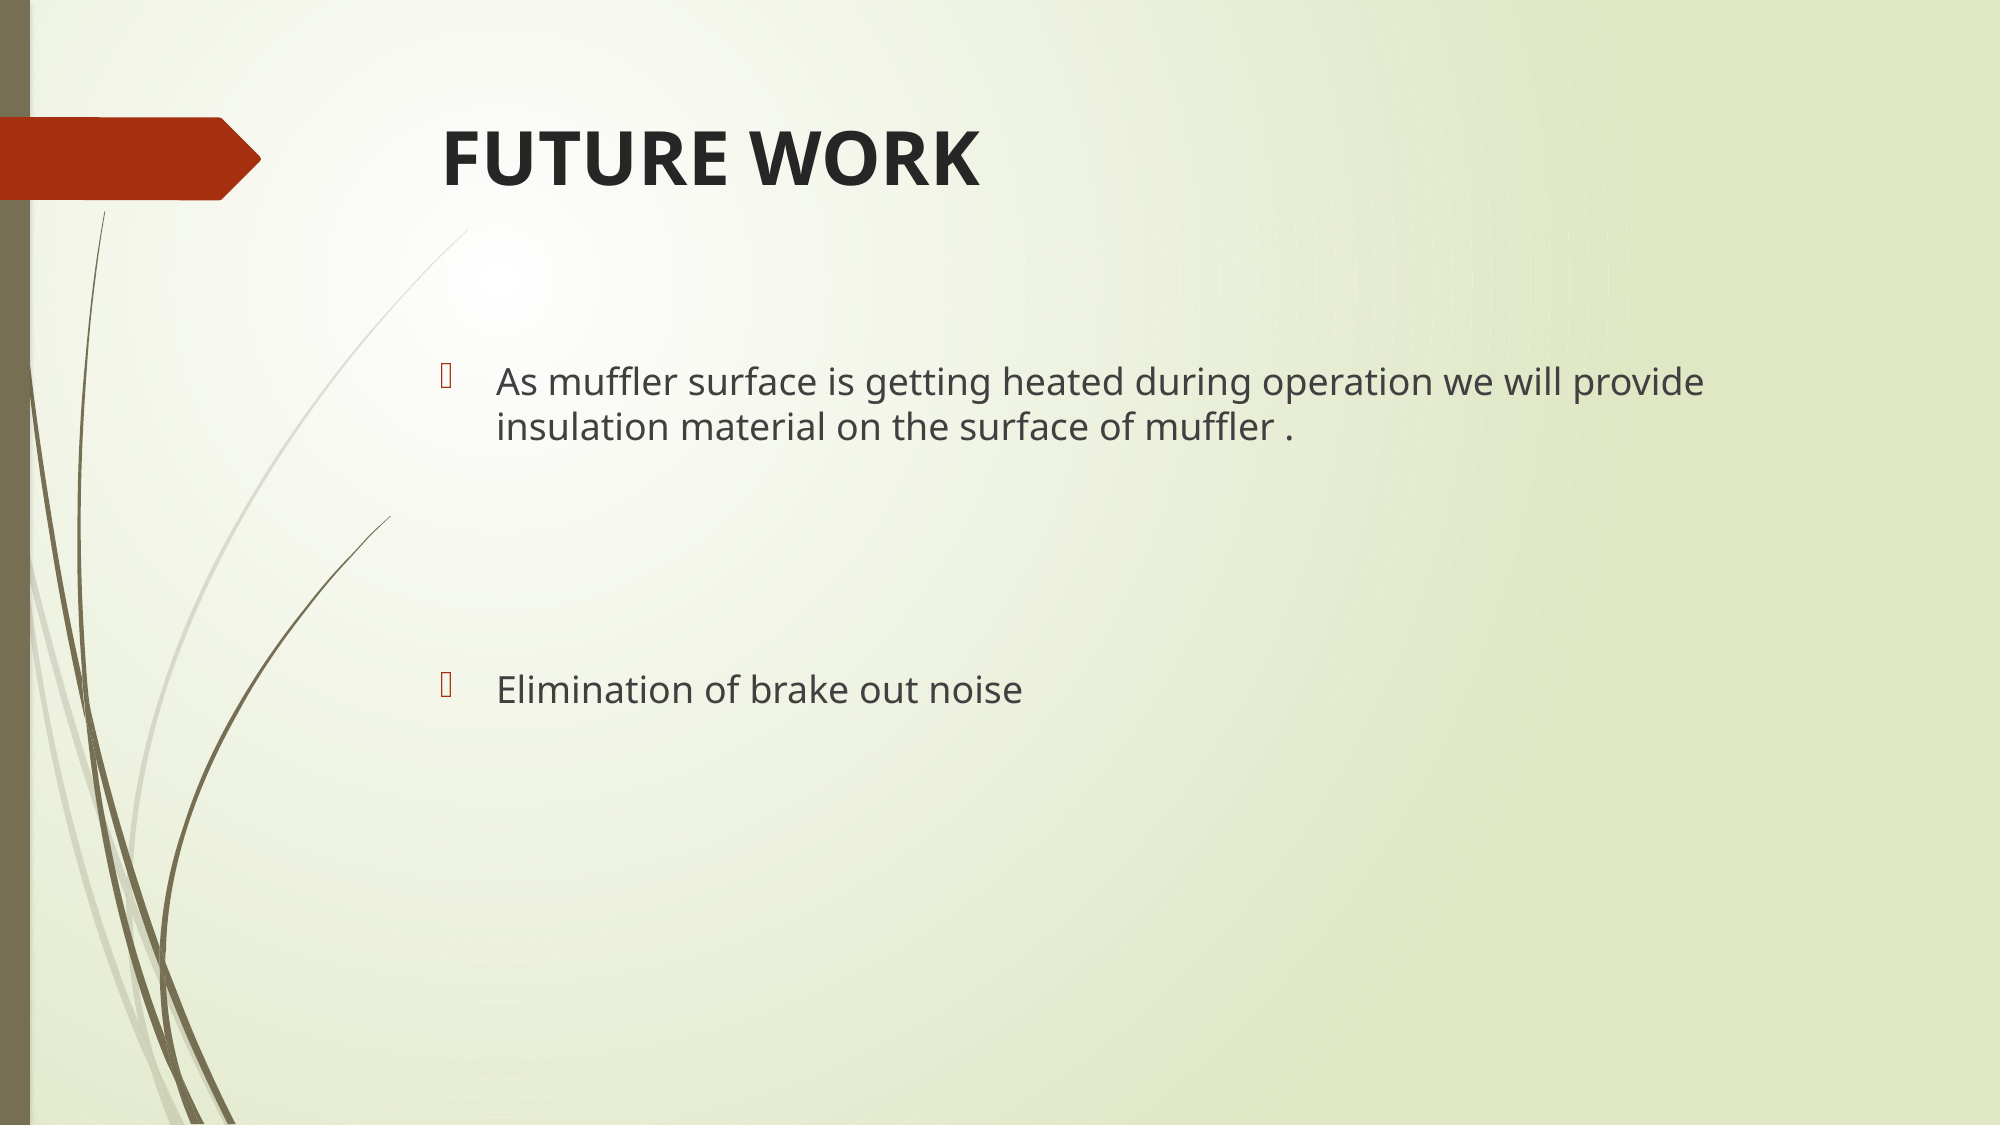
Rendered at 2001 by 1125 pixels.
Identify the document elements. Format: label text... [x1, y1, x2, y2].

title FUTURE WORK [425, 102, 1888, 313]
list As muffler surface is getting heated during operation we will provide insulation material on the surface of muffler . Elimination of brake out noise [424, 350, 1888, 970]
